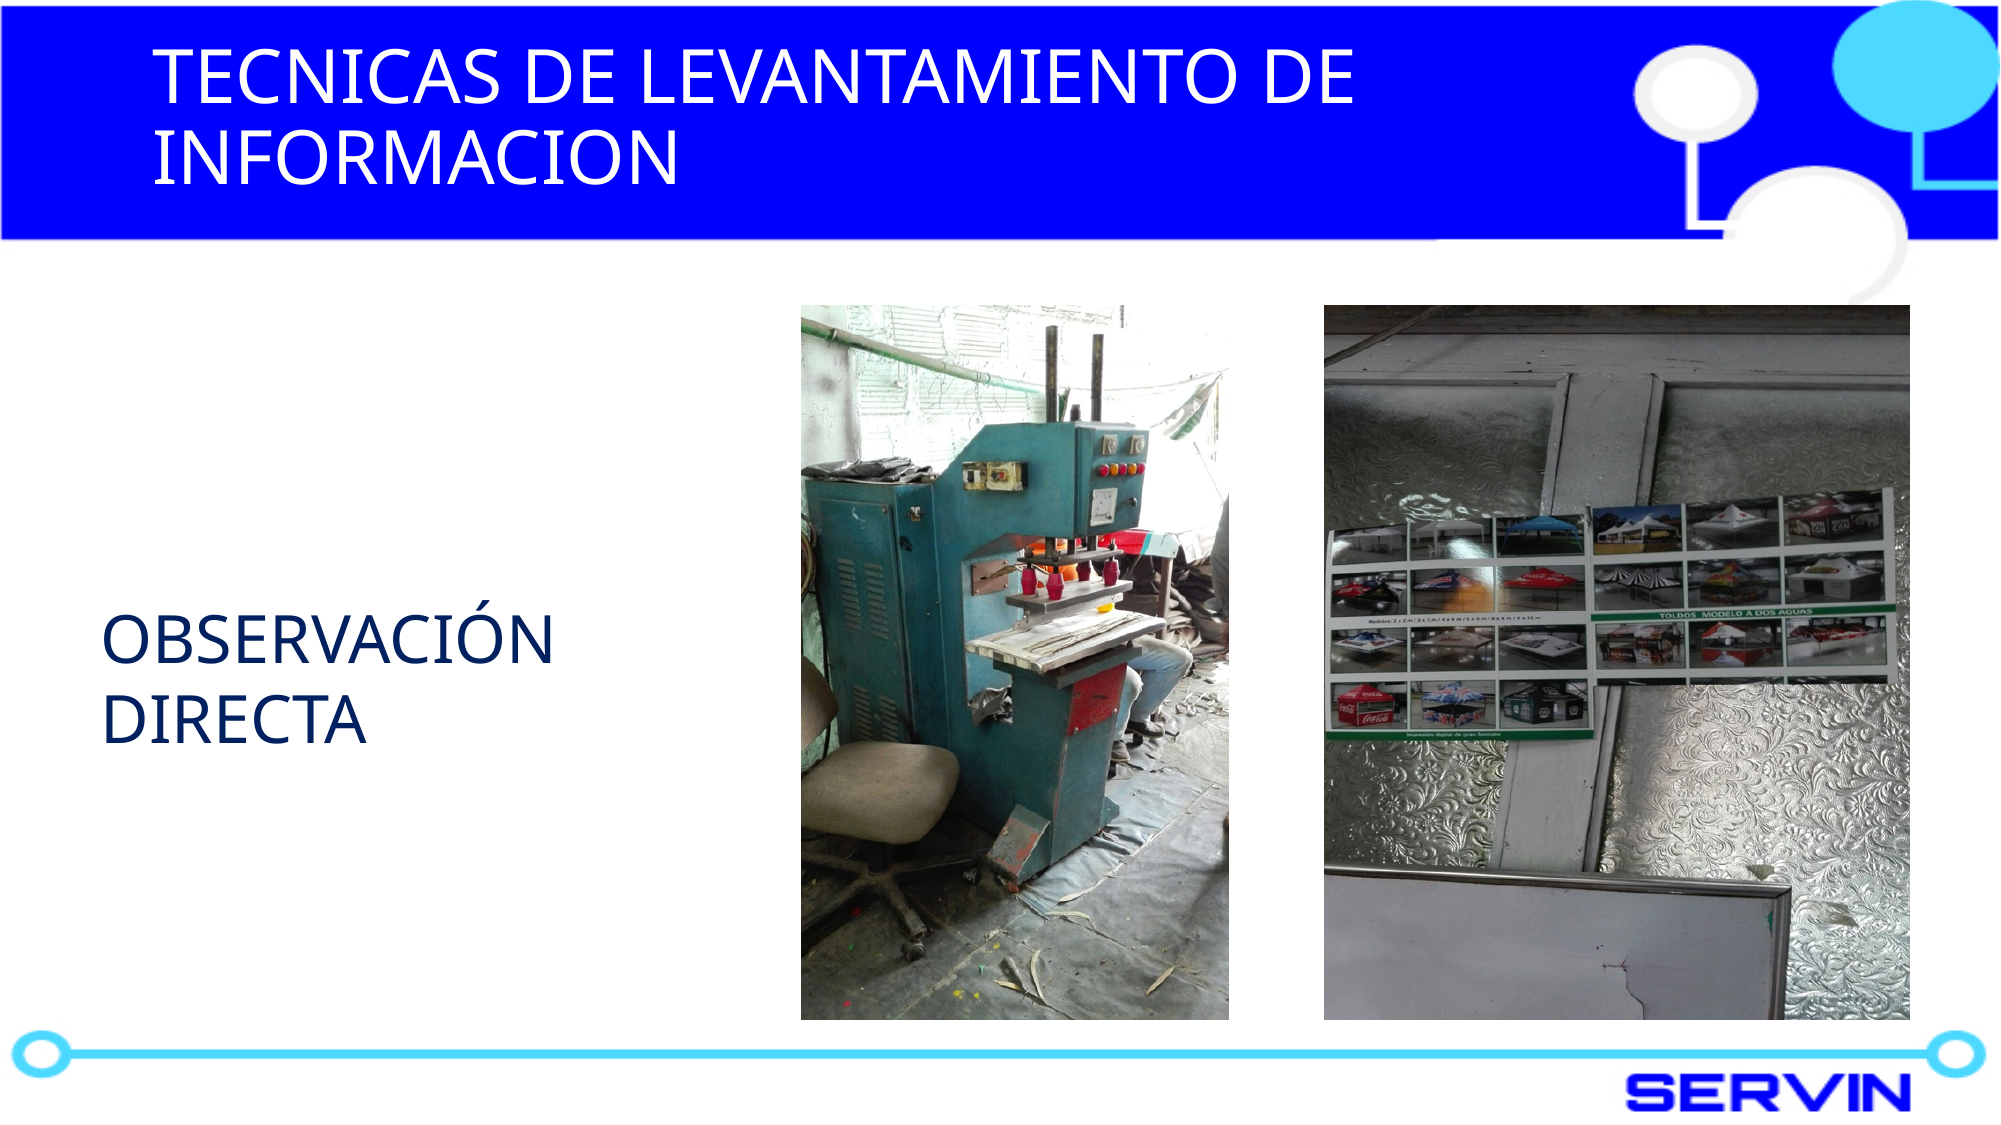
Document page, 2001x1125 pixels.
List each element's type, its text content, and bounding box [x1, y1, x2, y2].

text_box OBSERVACIÓN DIRECTA [85, 589, 735, 764]
picture [0, 0, 2001, 1125]
title TECNICAS DE LEVANTAMIENTO DE INFORMACION [137, 0, 1627, 240]
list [801, 305, 1910, 1020]
